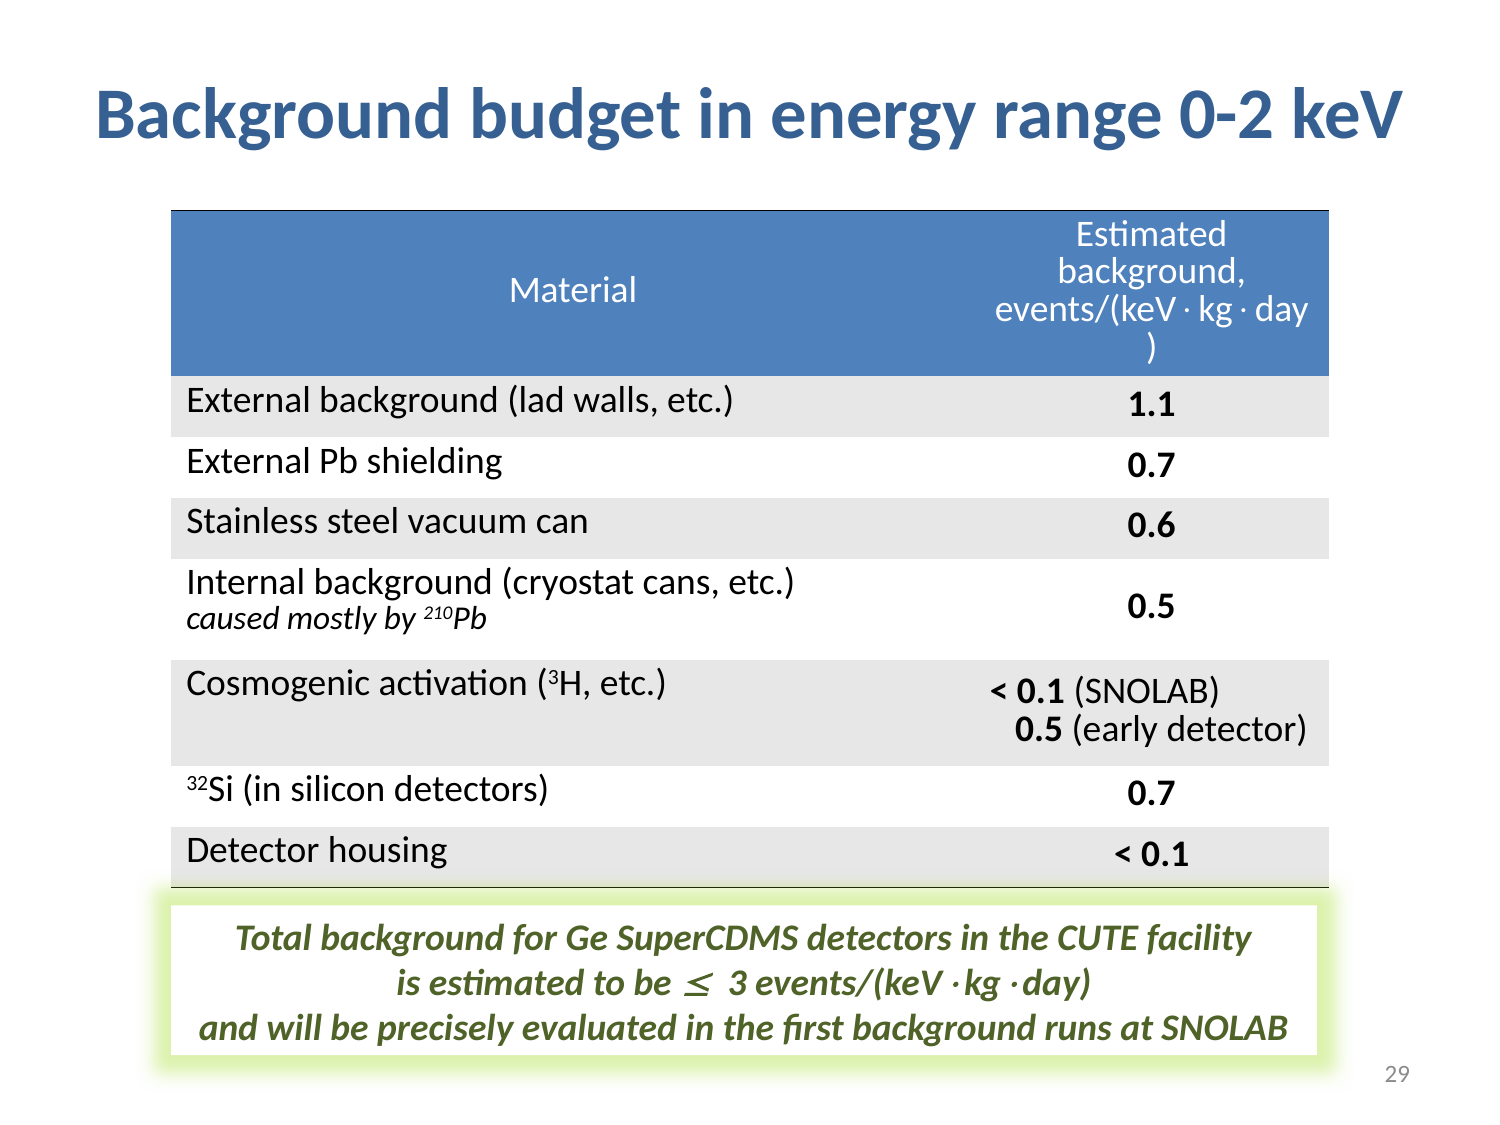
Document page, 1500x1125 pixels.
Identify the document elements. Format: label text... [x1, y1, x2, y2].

table_cell Stainless steel vacuum can [171, 498, 975, 559]
table_cell Cosmogenic activation (3H, etc.) [171, 660, 975, 766]
table_cell External background (lad walls, etc.) [171, 376, 975, 437]
table_cell 32Si (in silicon detectors) [171, 766, 975, 827]
table_cell < 0.1 [975, 827, 1329, 885]
title Background budget in energy range 0-2 keV [75, 16, 1425, 204]
table_cell 0.7 [975, 766, 1329, 827]
table_cell Detector housing [171, 827, 975, 884]
table_cell 1.1 [975, 376, 1329, 437]
table_header Estimated background, events/(keVkgday) [975, 211, 1329, 376]
table_cell 0.5 [975, 559, 1329, 660]
table_cell External Pb shielding [171, 437, 975, 498]
table_cell 0.6 [975, 498, 1329, 559]
table_header Material [171, 211, 975, 376]
table_cell 0.7 [975, 437, 1329, 498]
slide_number 29 [1074, 1042, 1425, 1103]
text_box Total background for Ge SuperCDMS detectors in the CUTE facility is estimated to be  3 events/(keVkgday) and will be precisely evaluated in the first background runs at SNOLAB [169, 903, 1319, 1057]
table_cell < 0.1 (SNOLAB) 0.5 (early detector) [975, 660, 1329, 766]
table_cell Internal background (cryostat cans, etc.) caused mostly by 210Pb [171, 559, 975, 660]
